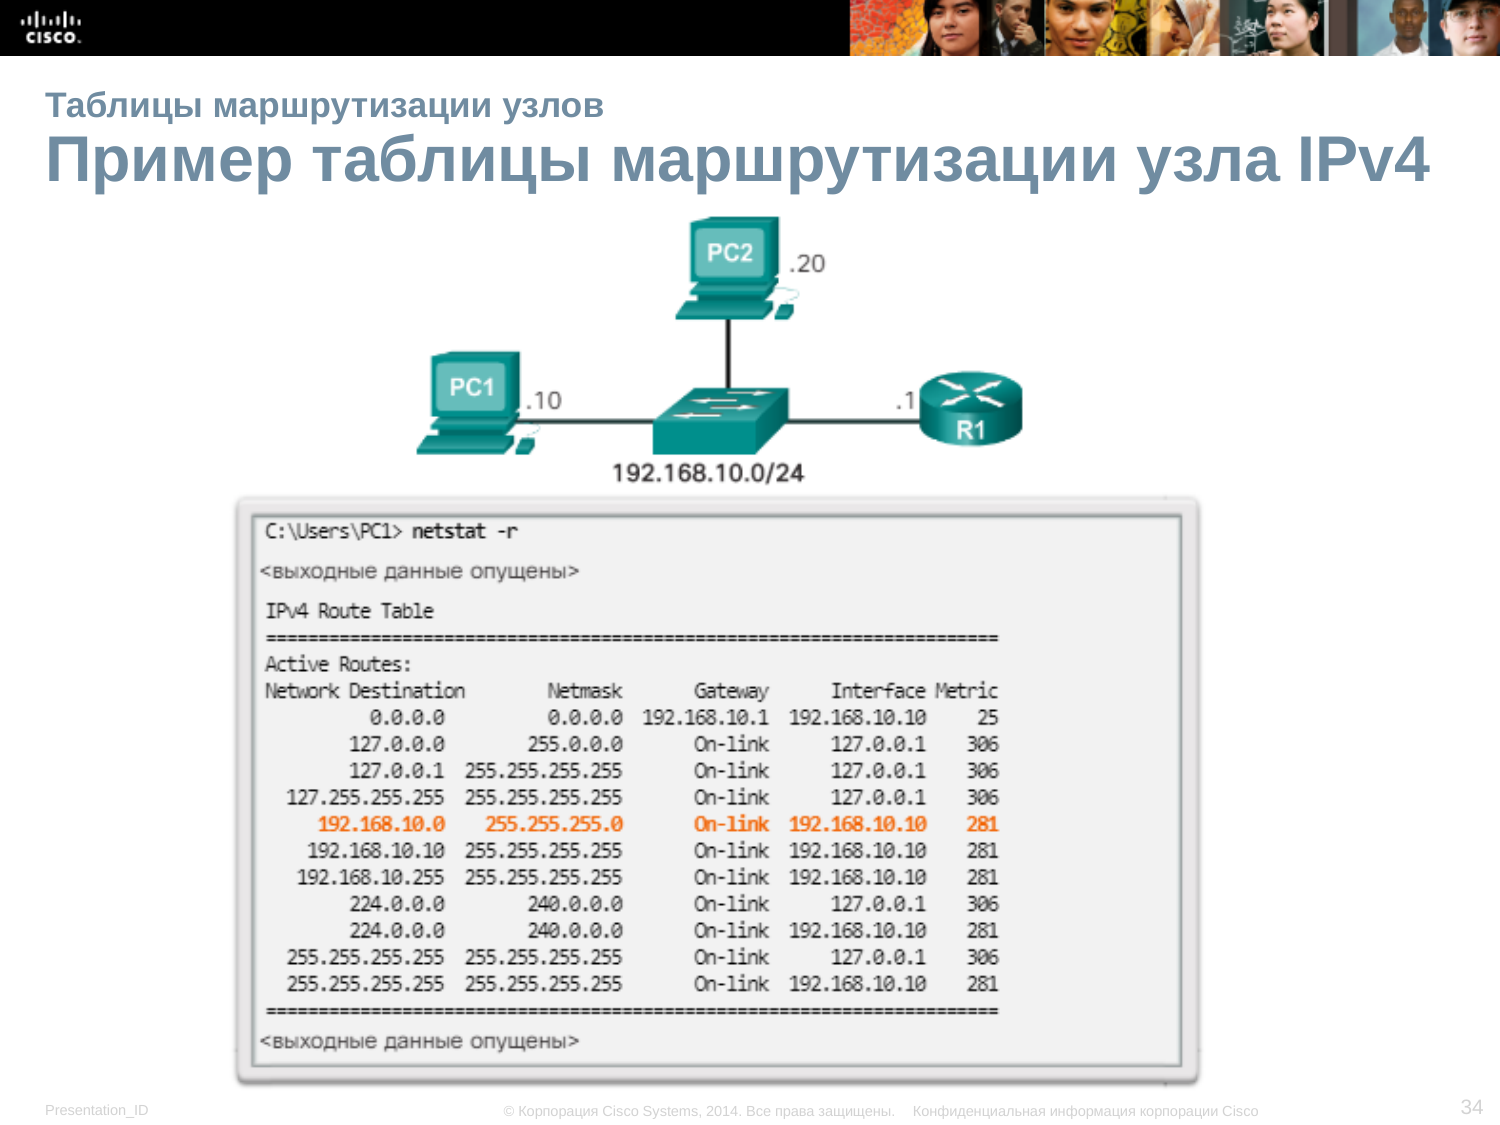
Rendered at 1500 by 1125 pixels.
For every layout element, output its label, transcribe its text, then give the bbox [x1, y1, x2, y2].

picture [0, 0, 1500, 56]
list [223, 201, 1215, 1100]
title Таблицы маршрутизации узлов Пример таблицы маршрутизации узла IPv4 [31, 64, 1471, 203]
